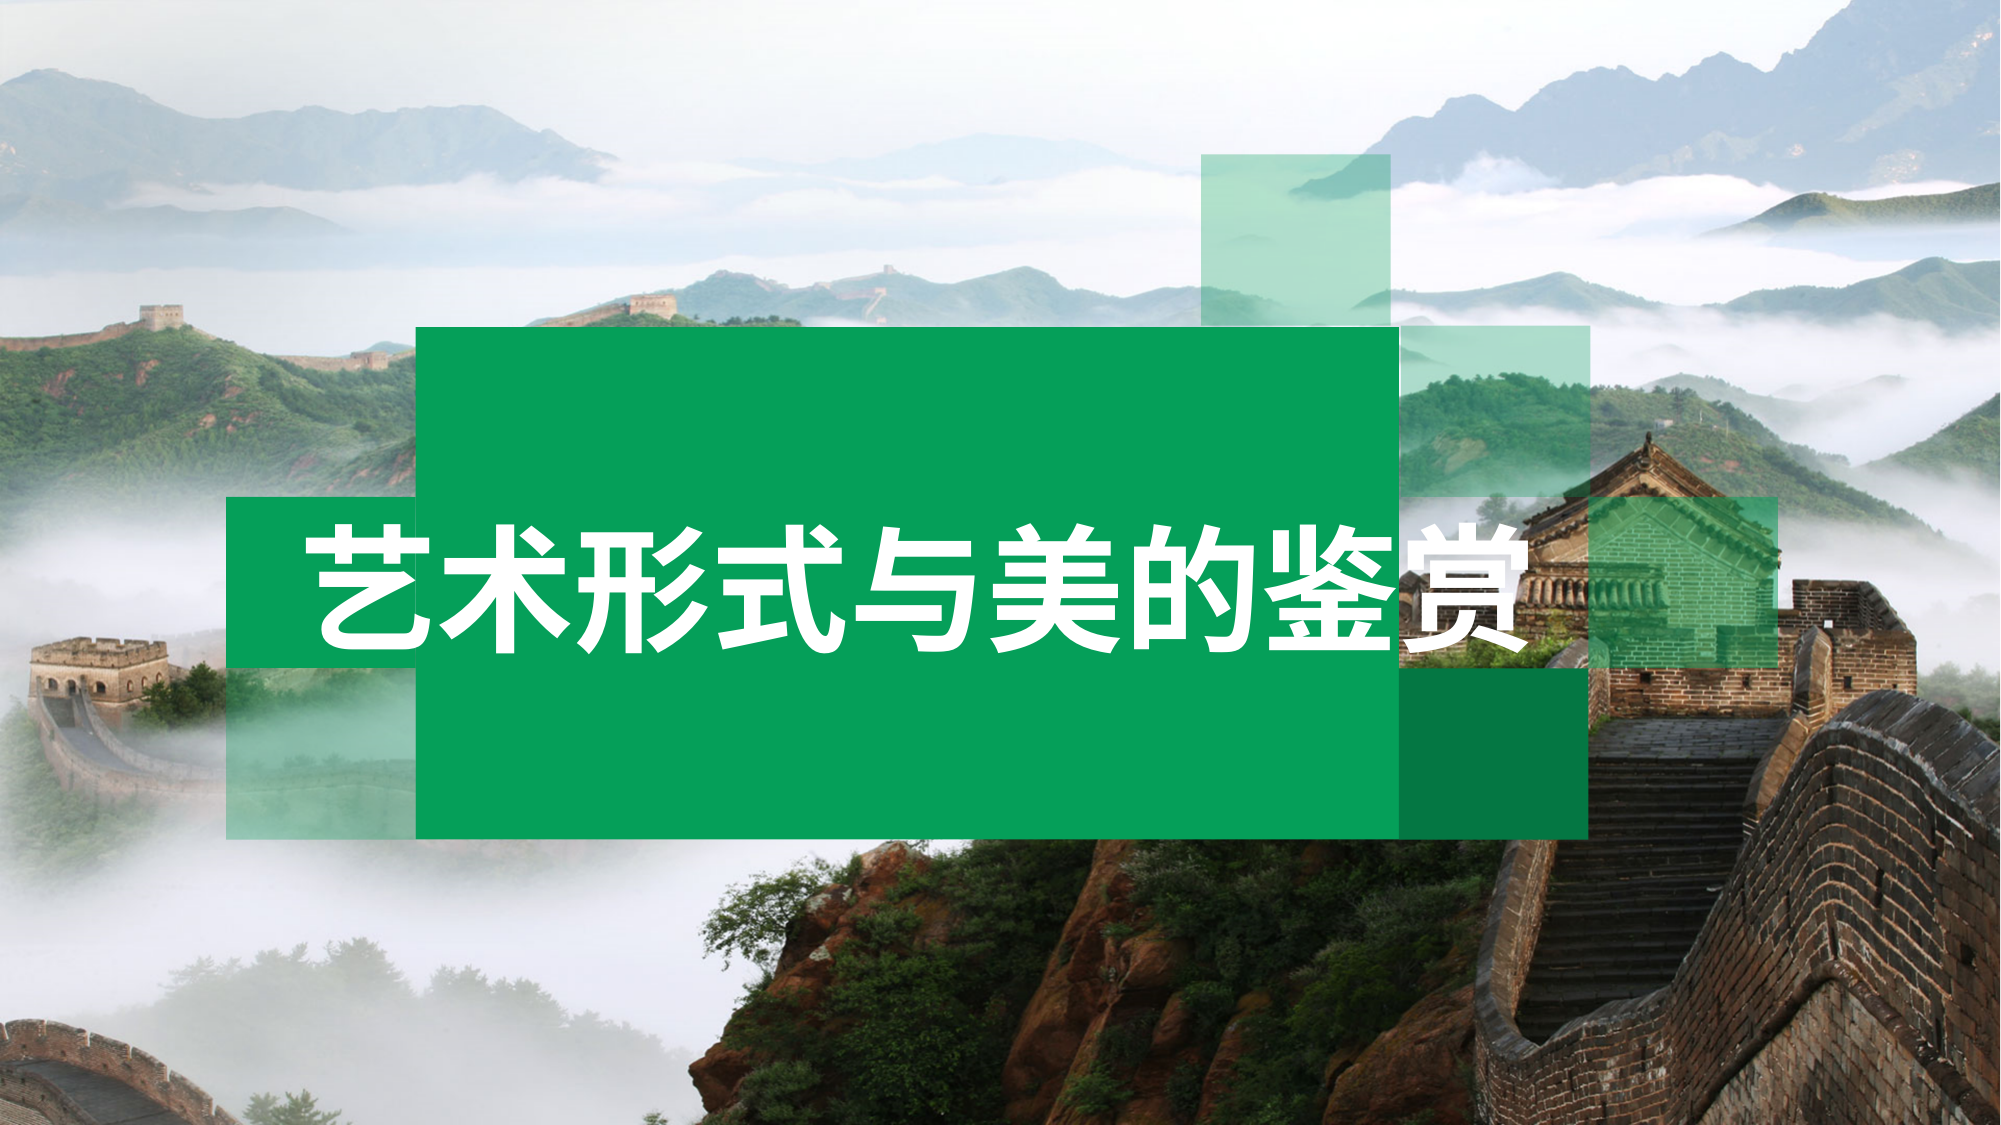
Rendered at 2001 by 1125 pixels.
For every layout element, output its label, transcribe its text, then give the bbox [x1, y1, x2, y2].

picture [0, 0, 2001, 1125]
list 艺术形式与美的鉴赏 [278, 496, 1559, 679]
